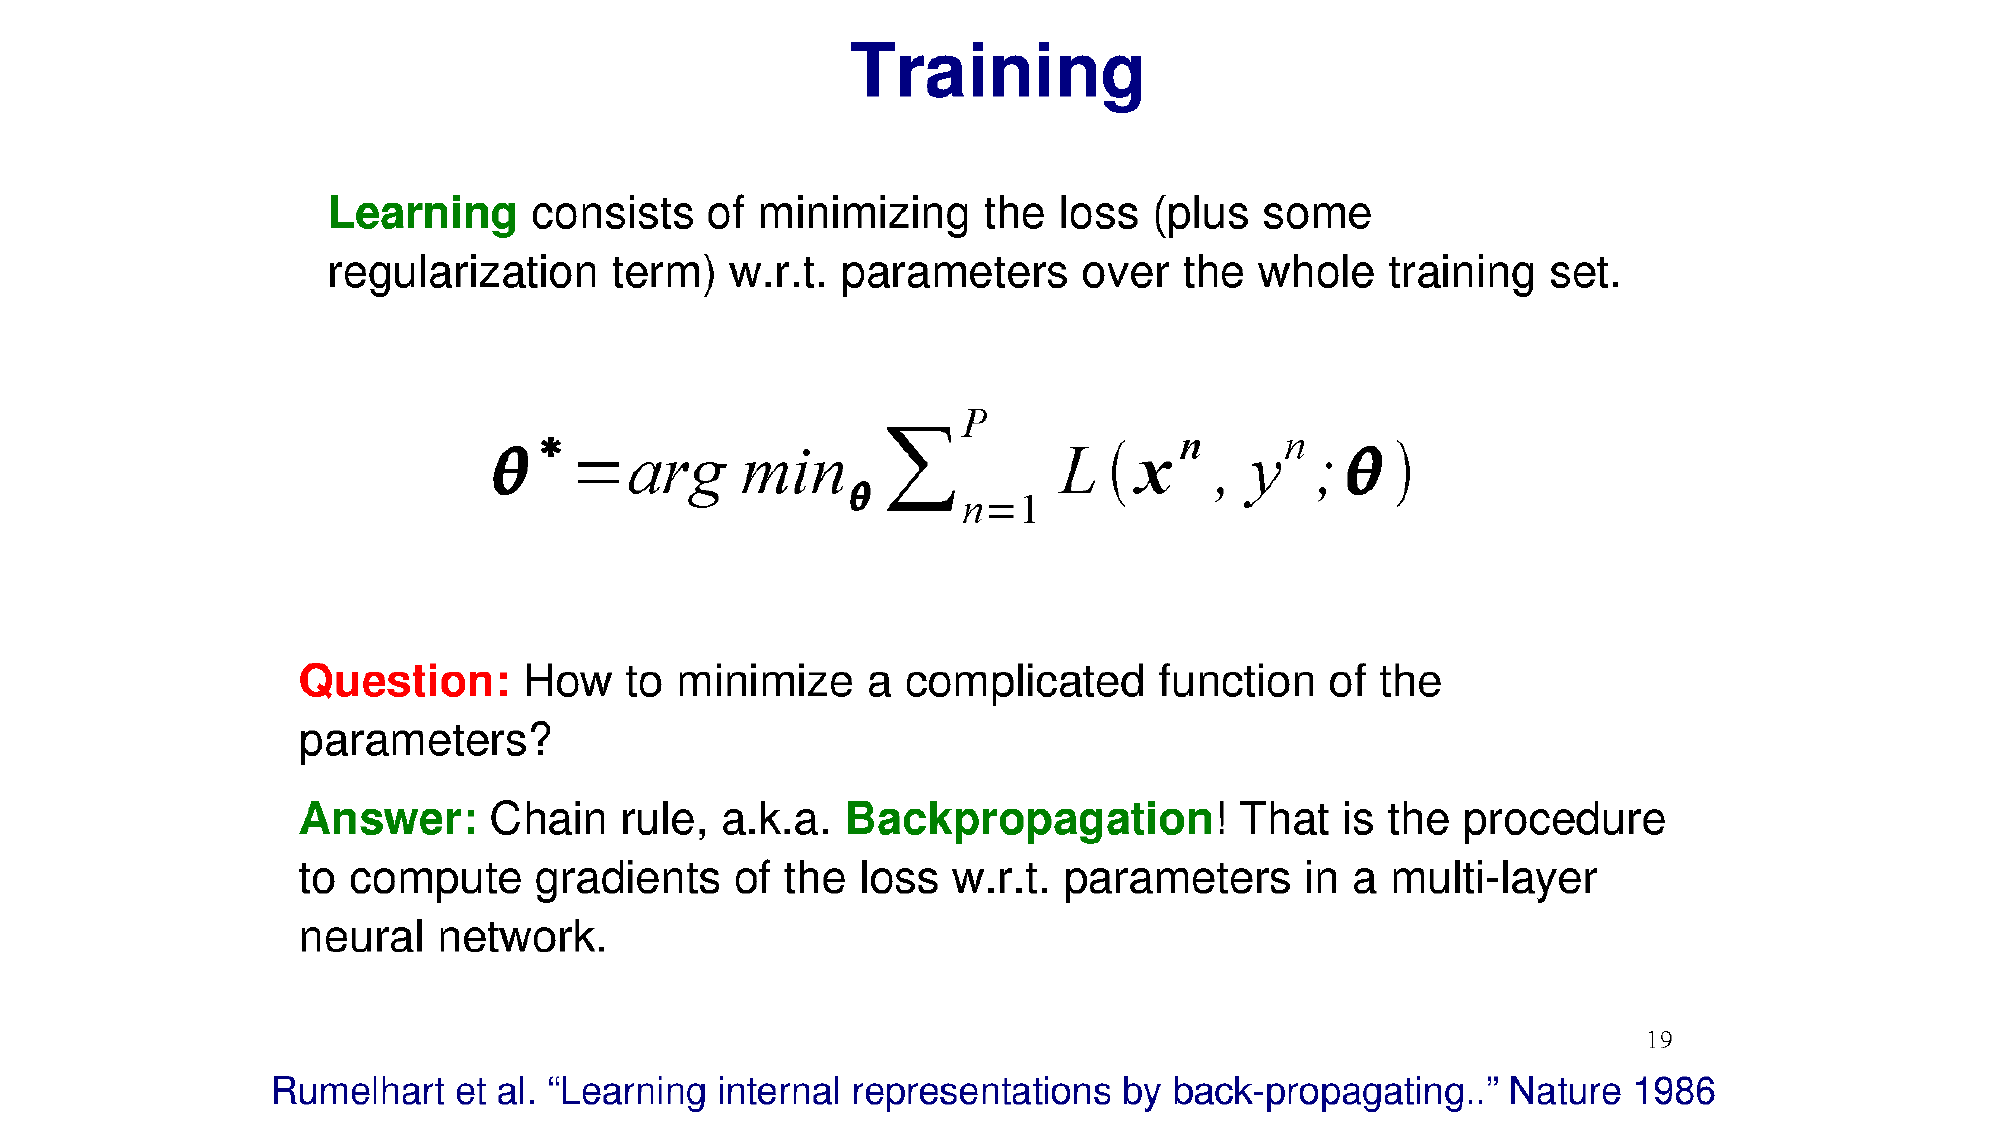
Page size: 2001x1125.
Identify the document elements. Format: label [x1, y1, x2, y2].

picture [251, 1, 1749, 1125]
